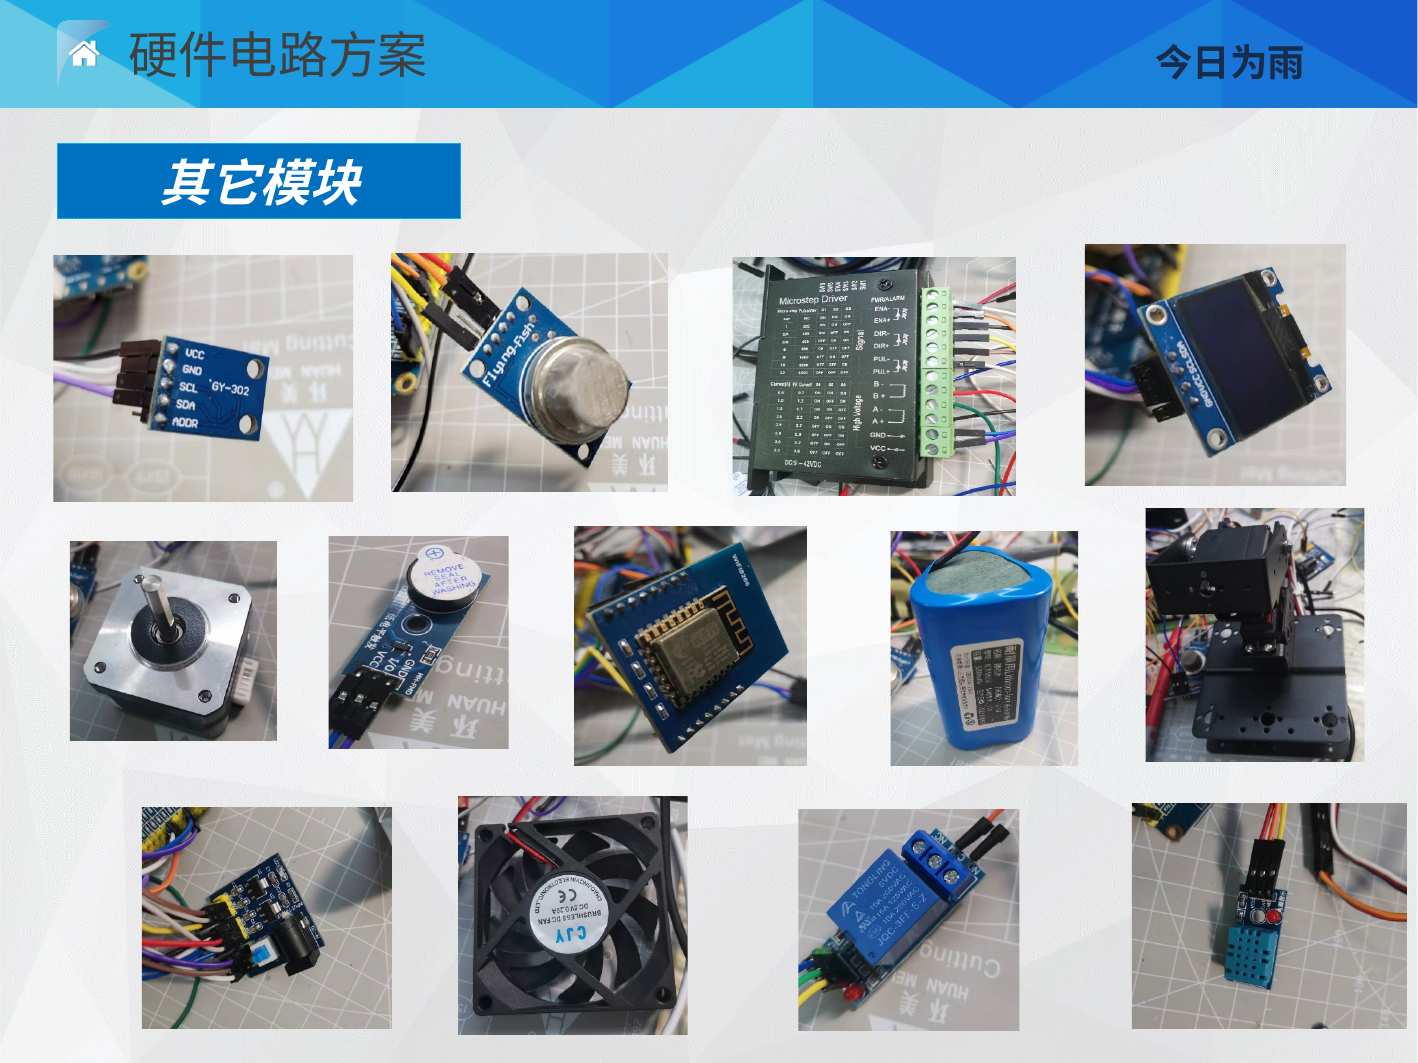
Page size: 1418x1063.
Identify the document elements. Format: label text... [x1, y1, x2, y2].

picture [0, 0, 1418, 1063]
text_box 其它模块 [57, 143, 461, 219]
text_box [56, 20, 111, 87]
